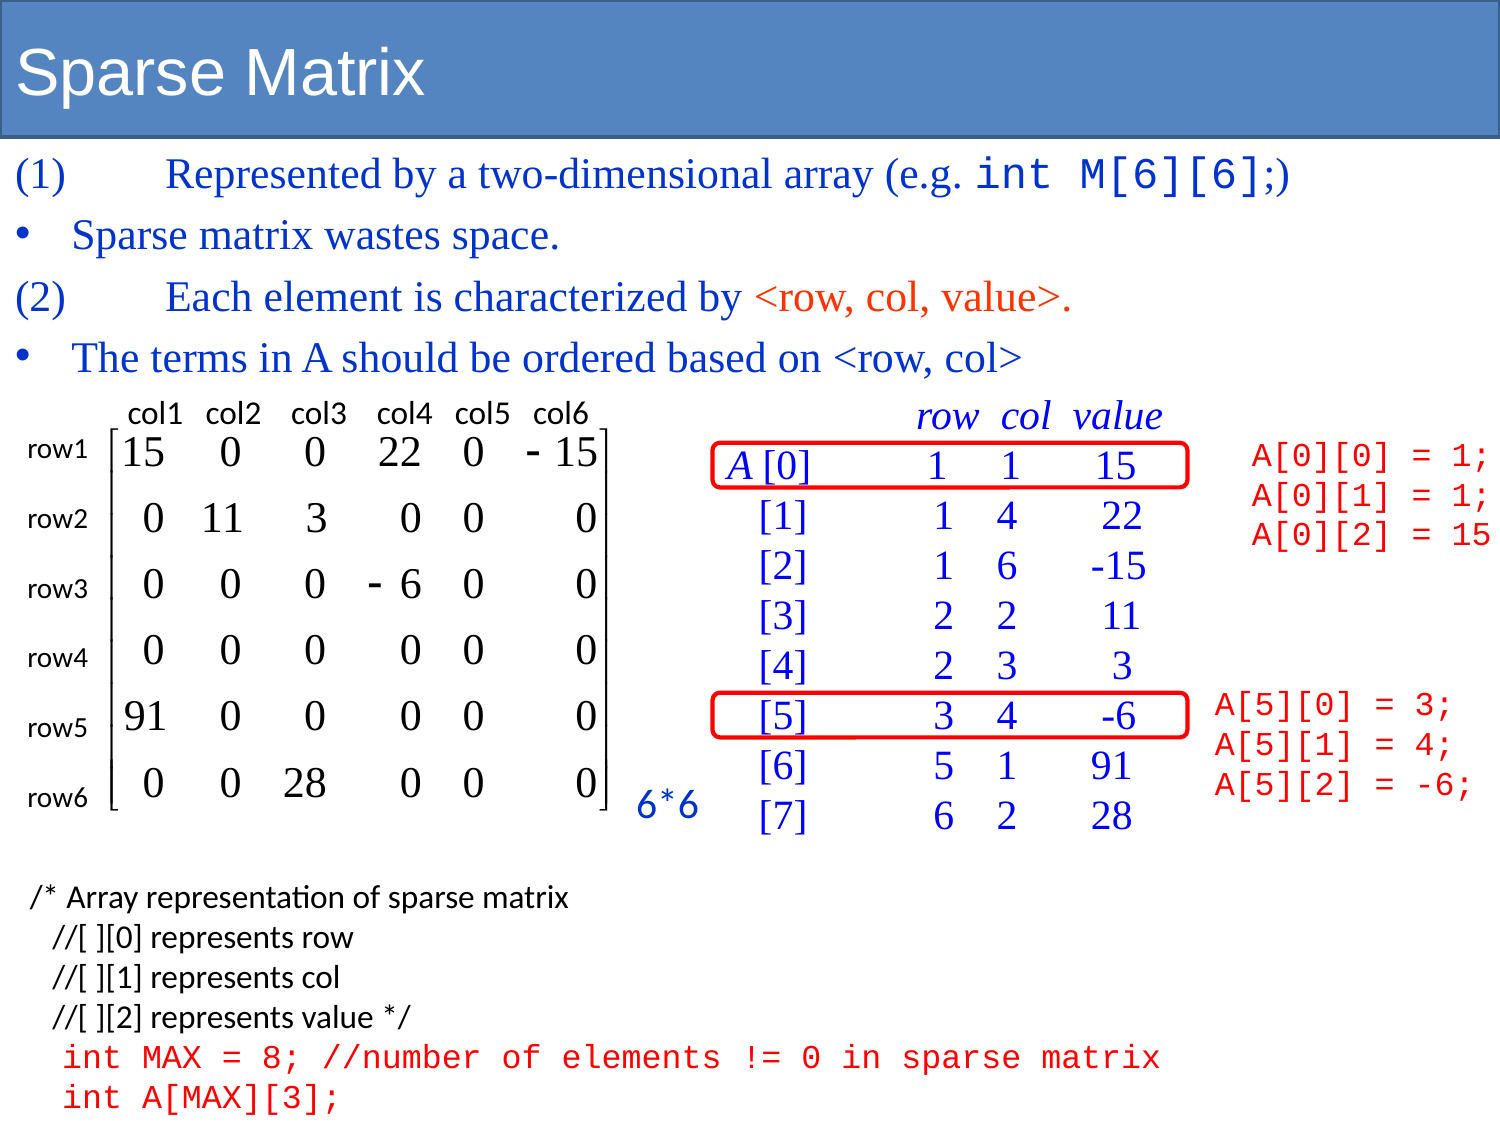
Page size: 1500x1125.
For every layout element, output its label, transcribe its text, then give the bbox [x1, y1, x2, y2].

title Sparse Matrix [0, 0, 1500, 137]
text_box /* Array representation of sparse matrix //[ ][0] represents row //[ ][1] represents col //[ ][2] represents value */ int MAX = 8; //number of elements != 0 in sparse matrix int A[MAX][3]; [7, 867, 1243, 1123]
text_box [720, 690, 1190, 740]
text_box row col value A [0] 1 1 15 [1] 1 4 22 [2] 1 6 -15 [3] 2 2 11 [4] 2 3 3 [5] 3 4 -6 [6] 5 1 91 [7] 6 2 28 [712, 324, 1500, 900]
text_box A[0][0] = 1; A[0][1] = 1; A[0][2] = 15 [1237, 425, 1500, 560]
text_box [12, 383, 716, 835]
list (1) Represented by a two-dimensional array (e.g. int M[6][6];) Sparse matrix wastes space. (2) Each element is characterized by <row, col, value>. The terms in A should be ordered based on <row, col> [0, 137, 1500, 900]
text_box A[5][0] = 3; A[5][1] = 4; A[5][2] = -6; [1200, 674, 1500, 810]
text_box [720, 440, 1190, 490]
